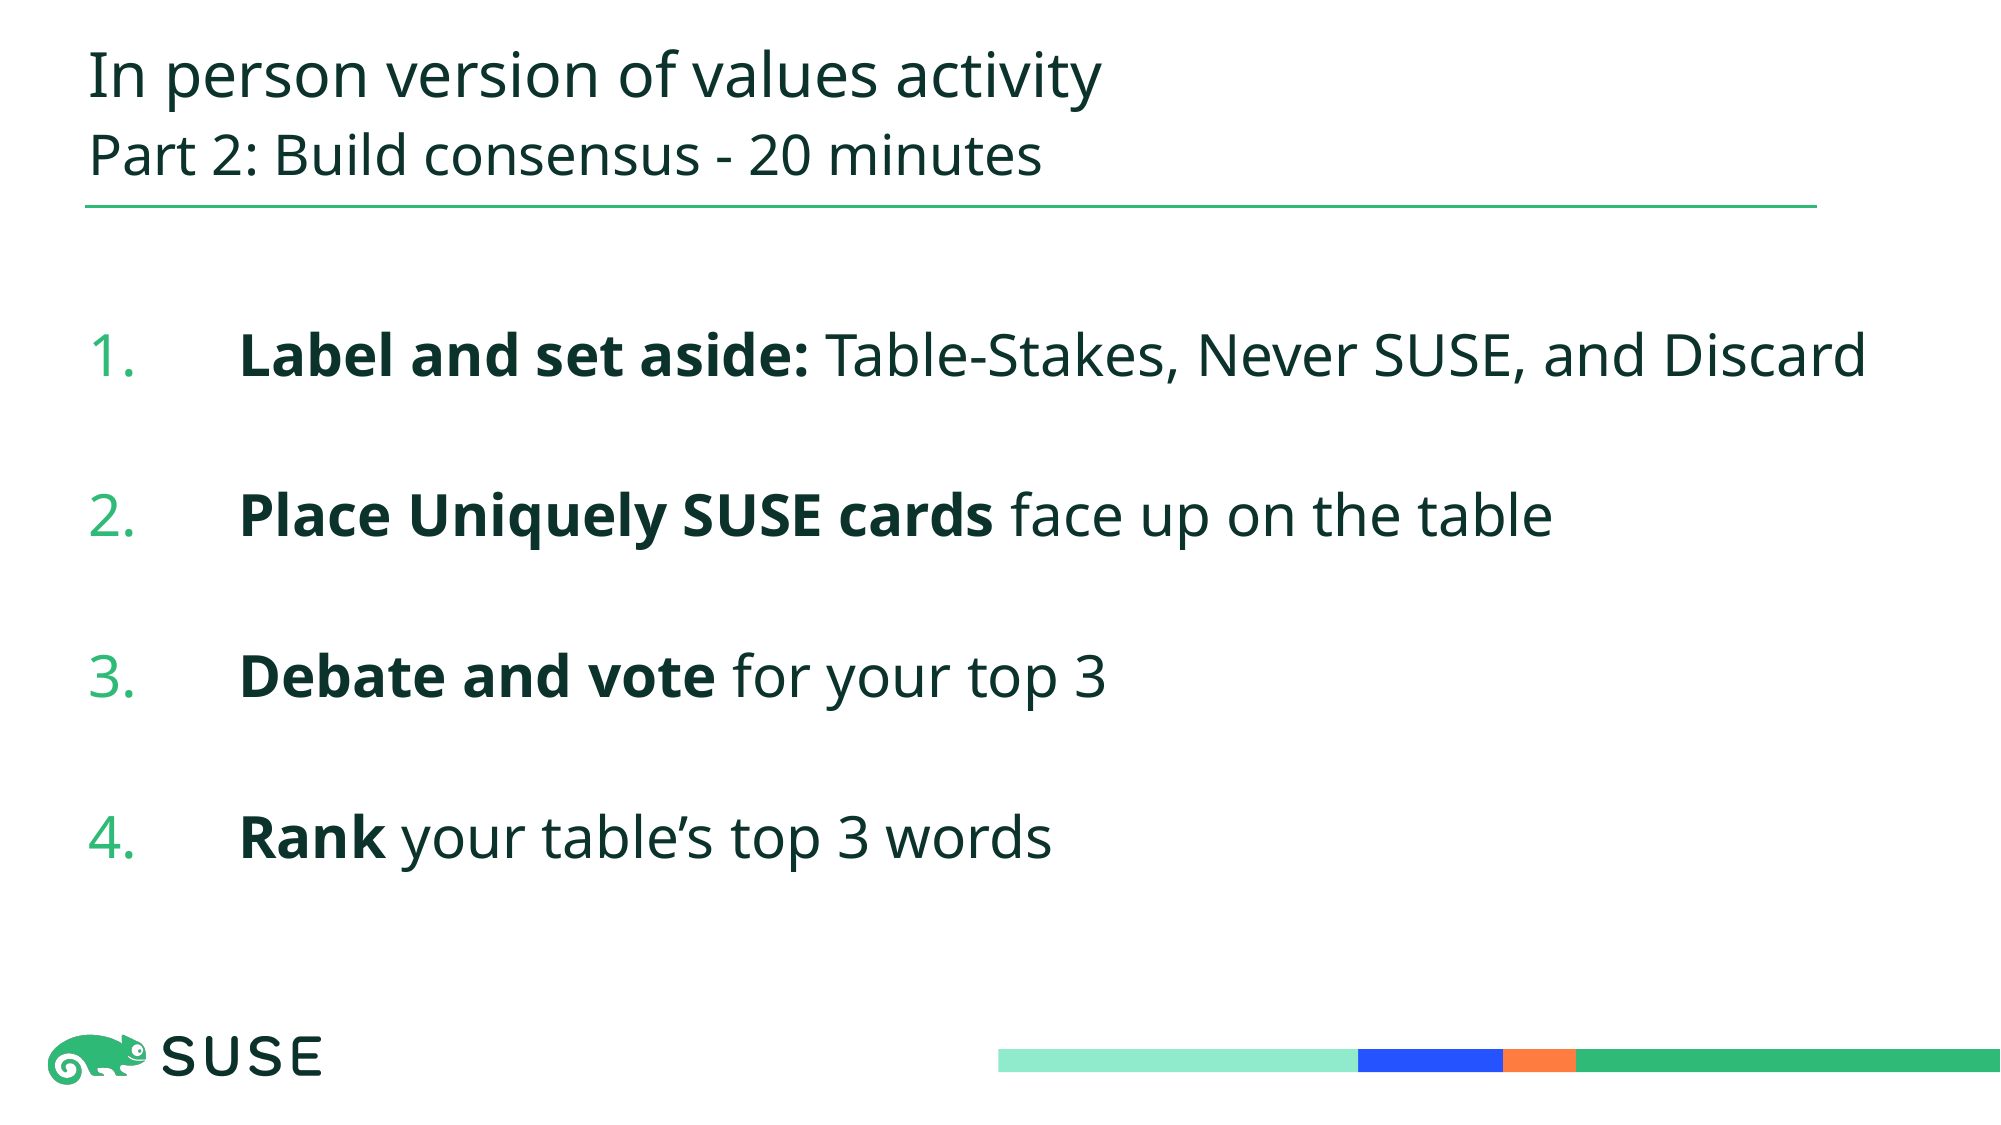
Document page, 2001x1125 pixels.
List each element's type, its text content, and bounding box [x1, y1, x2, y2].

list 1. Label and set aside: Table-Stakes, Never SUSE, and Discard 2. Place Uniquely SUSE cards face up on the table 3. Debate and vote for your top 3 4. Rank your table’s top 3 words [68, 287, 1932, 953]
picture [9, 997, 359, 1115]
title In person version of values activity Part 2: Build consensus - 20 minutes [68, 14, 1591, 140]
